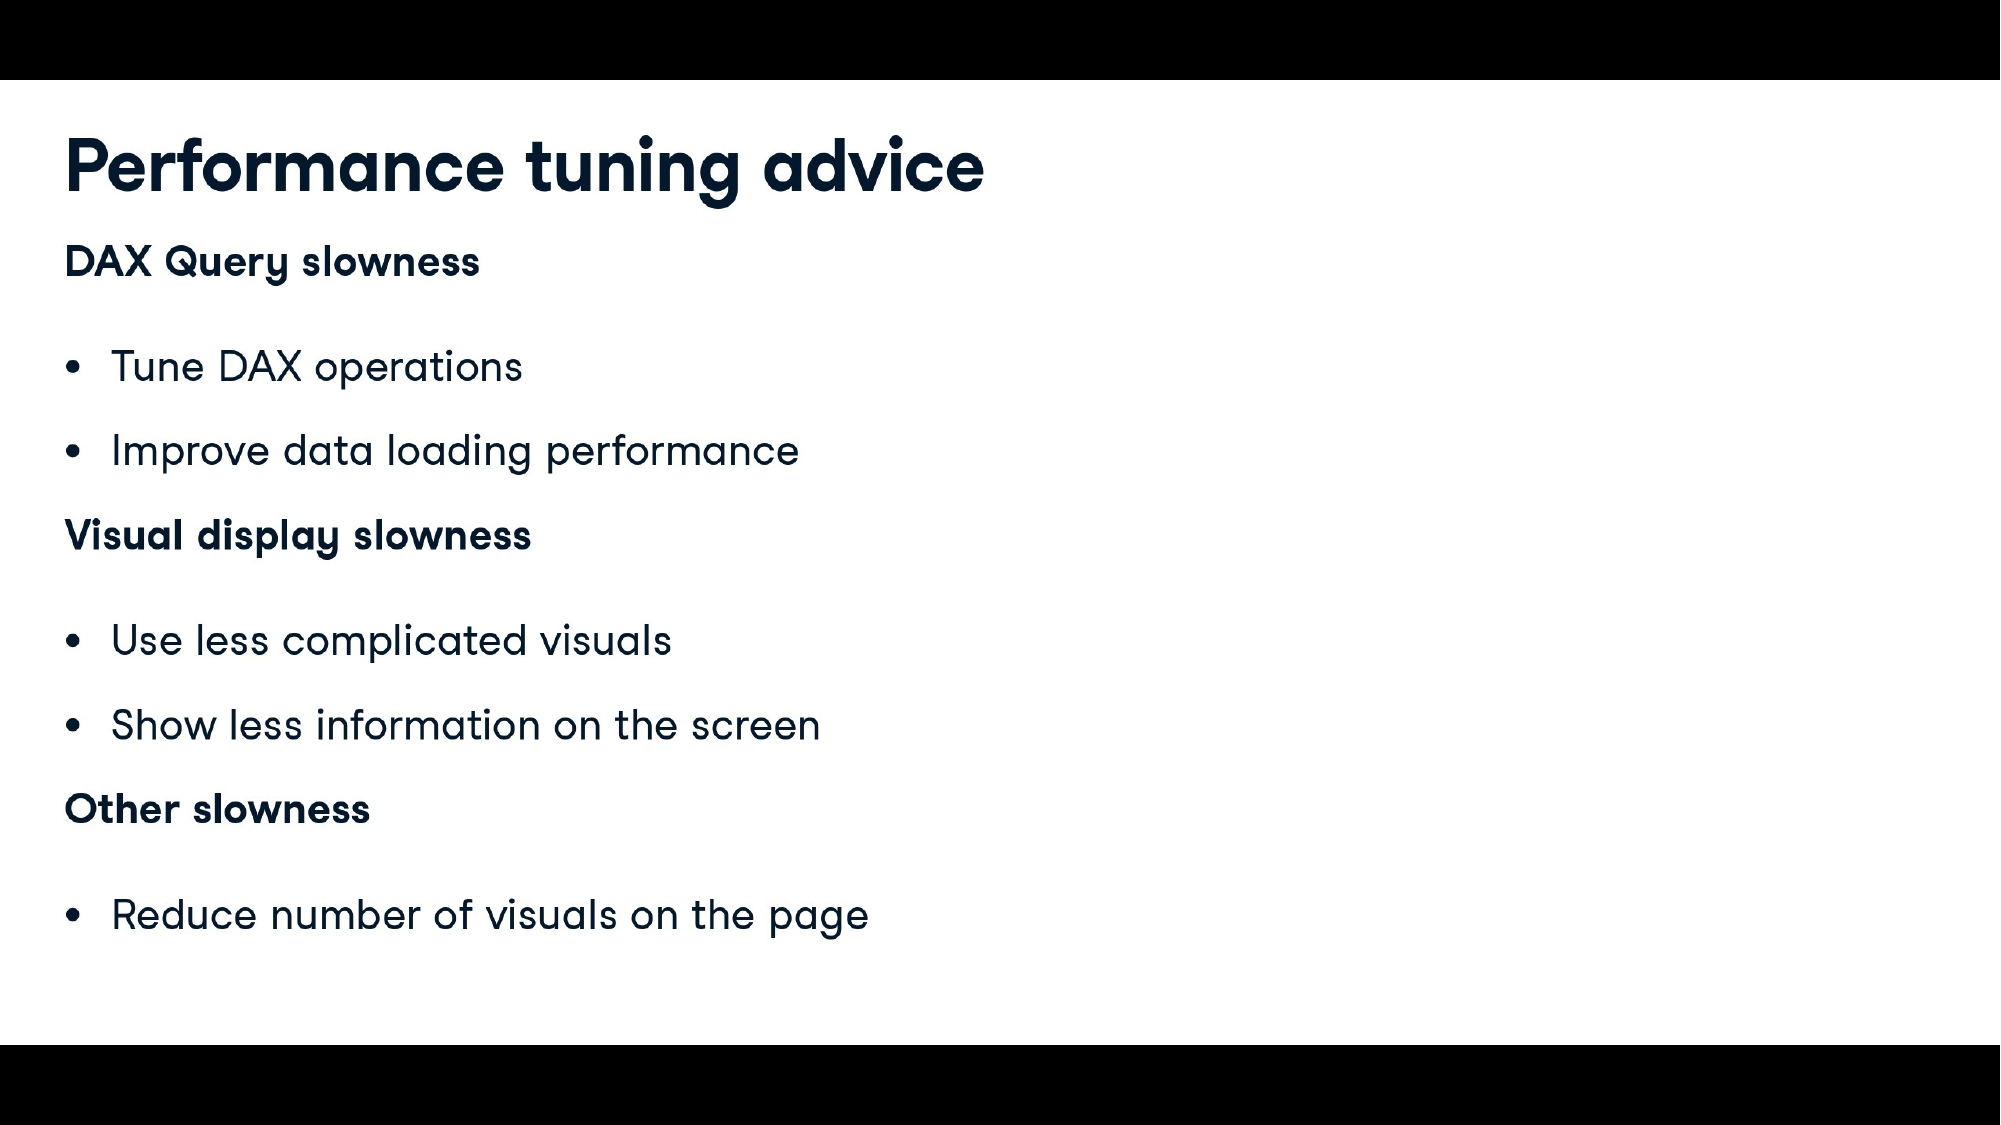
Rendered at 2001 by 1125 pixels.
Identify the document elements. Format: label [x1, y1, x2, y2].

picture [0, 80, 2000, 1045]
